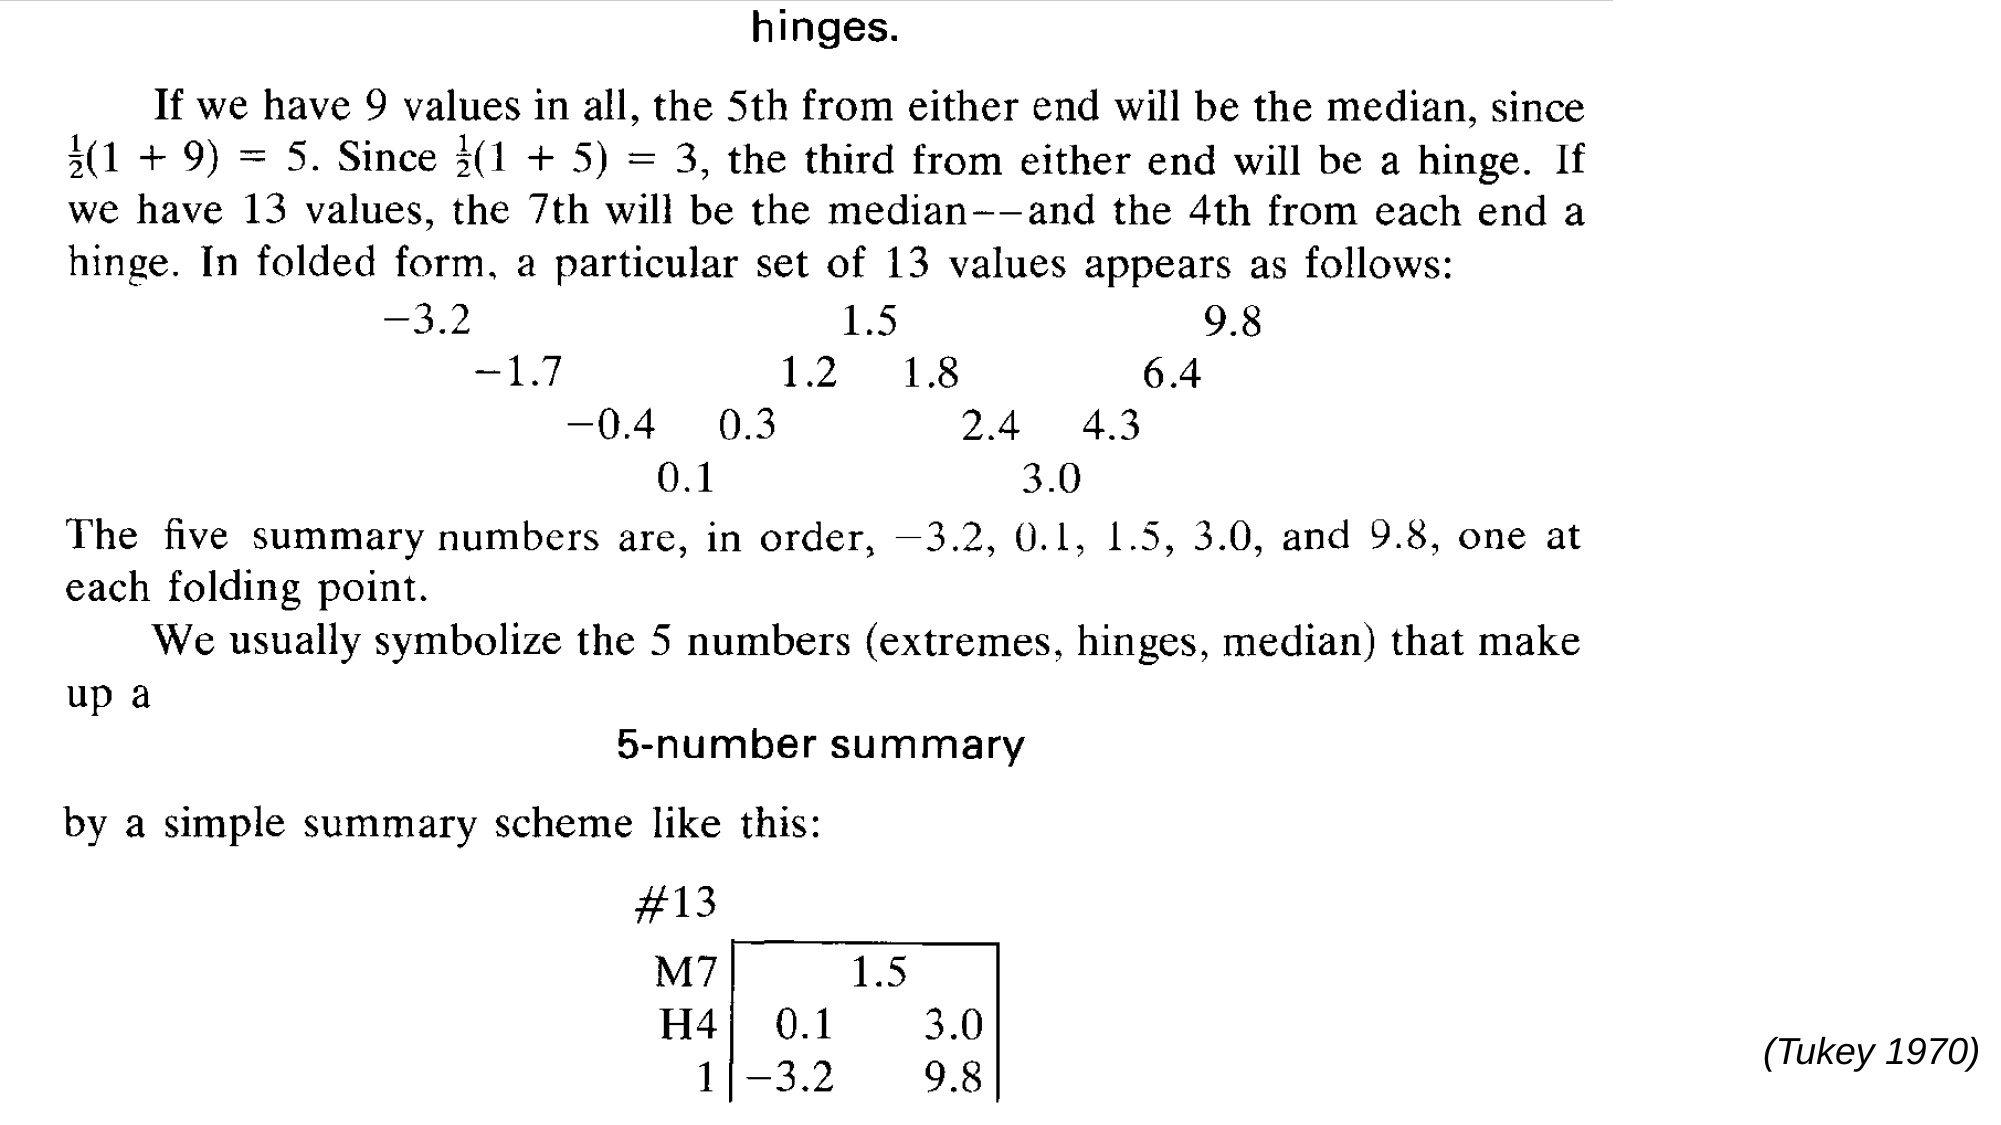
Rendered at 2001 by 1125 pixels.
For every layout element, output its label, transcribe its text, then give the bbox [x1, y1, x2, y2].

picture [0, 0, 1613, 1125]
text_box (Tukey 1970) [1748, 1019, 1996, 1080]
